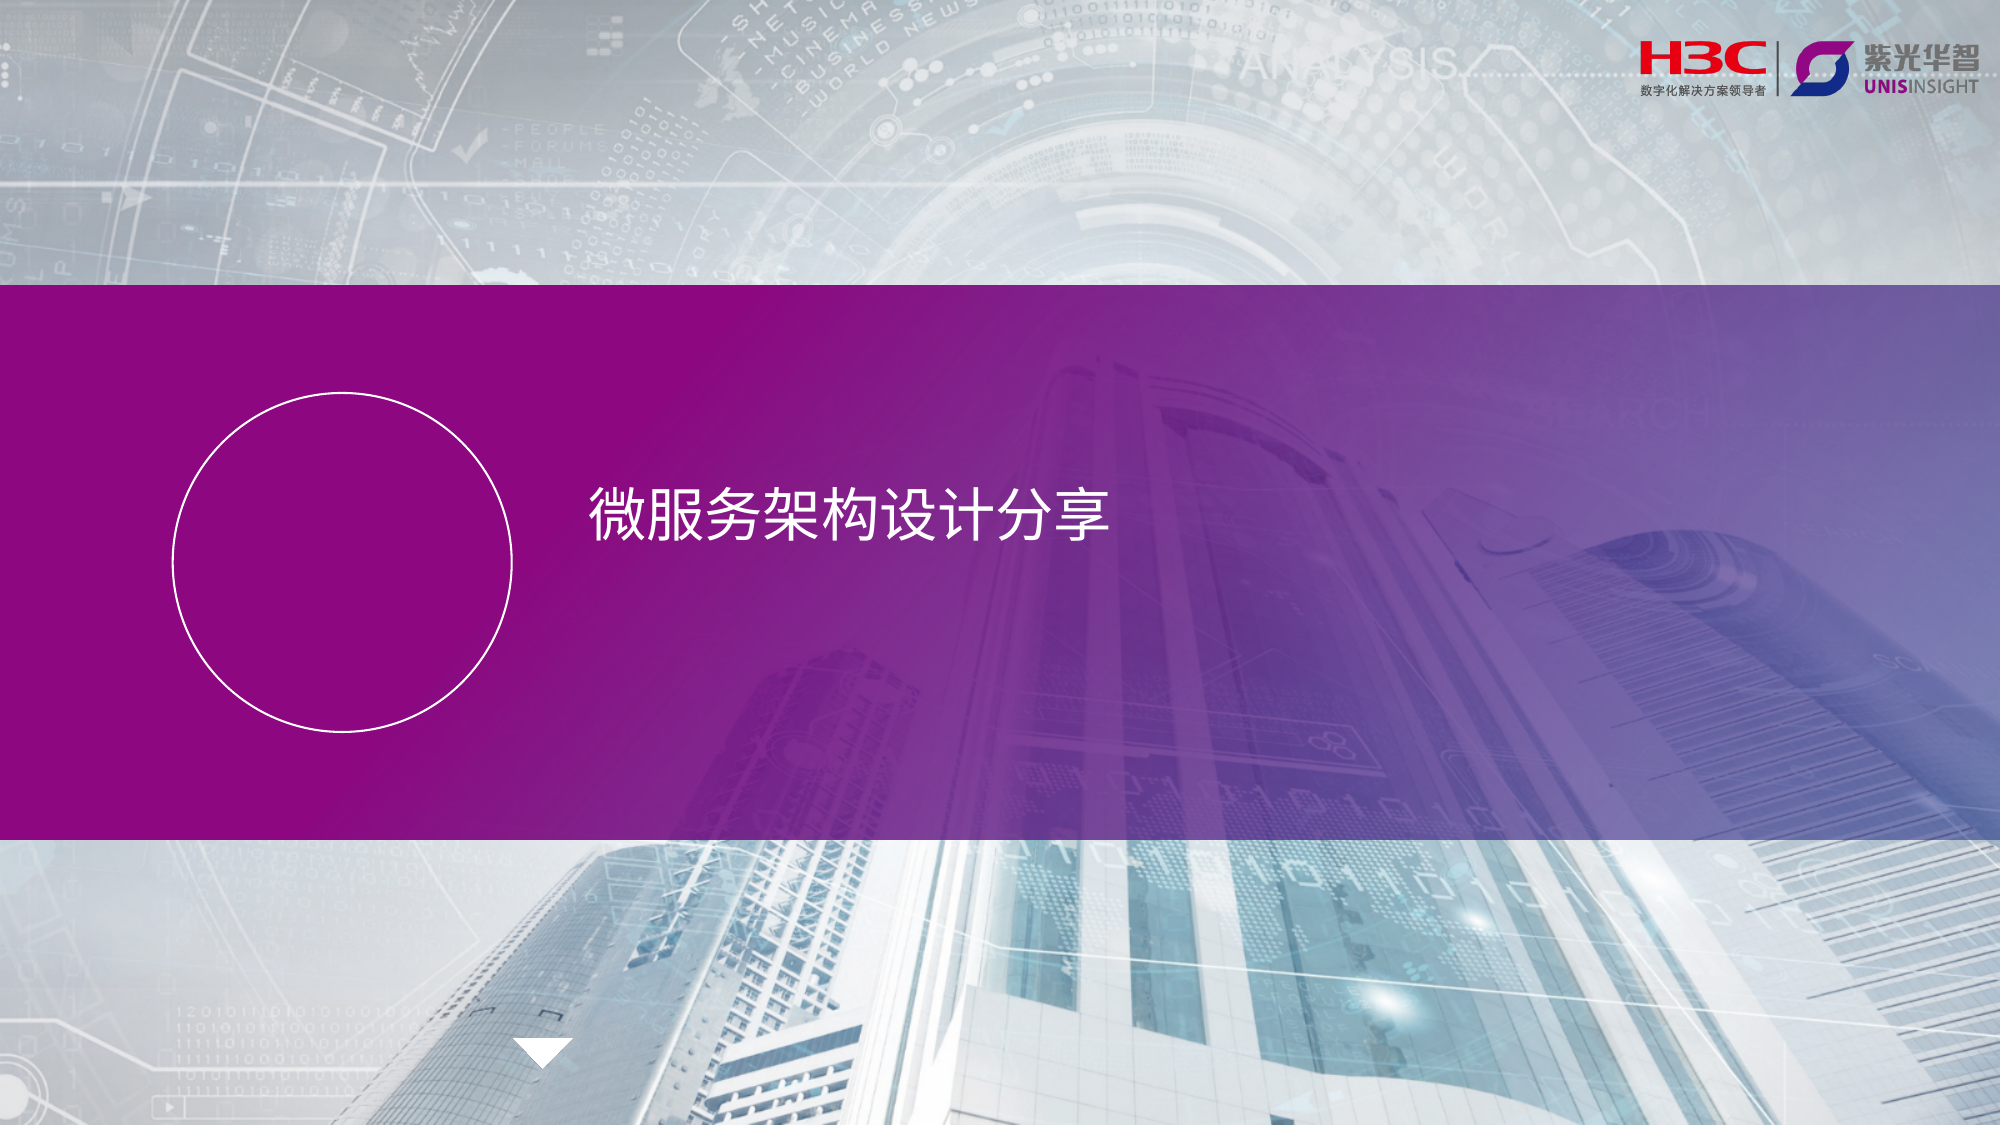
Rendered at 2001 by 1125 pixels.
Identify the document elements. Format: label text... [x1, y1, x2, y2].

title 微服务架构设计分享 [573, 478, 1438, 577]
picture [0, 0, 2000, 285]
picture [0, 840, 2000, 1125]
